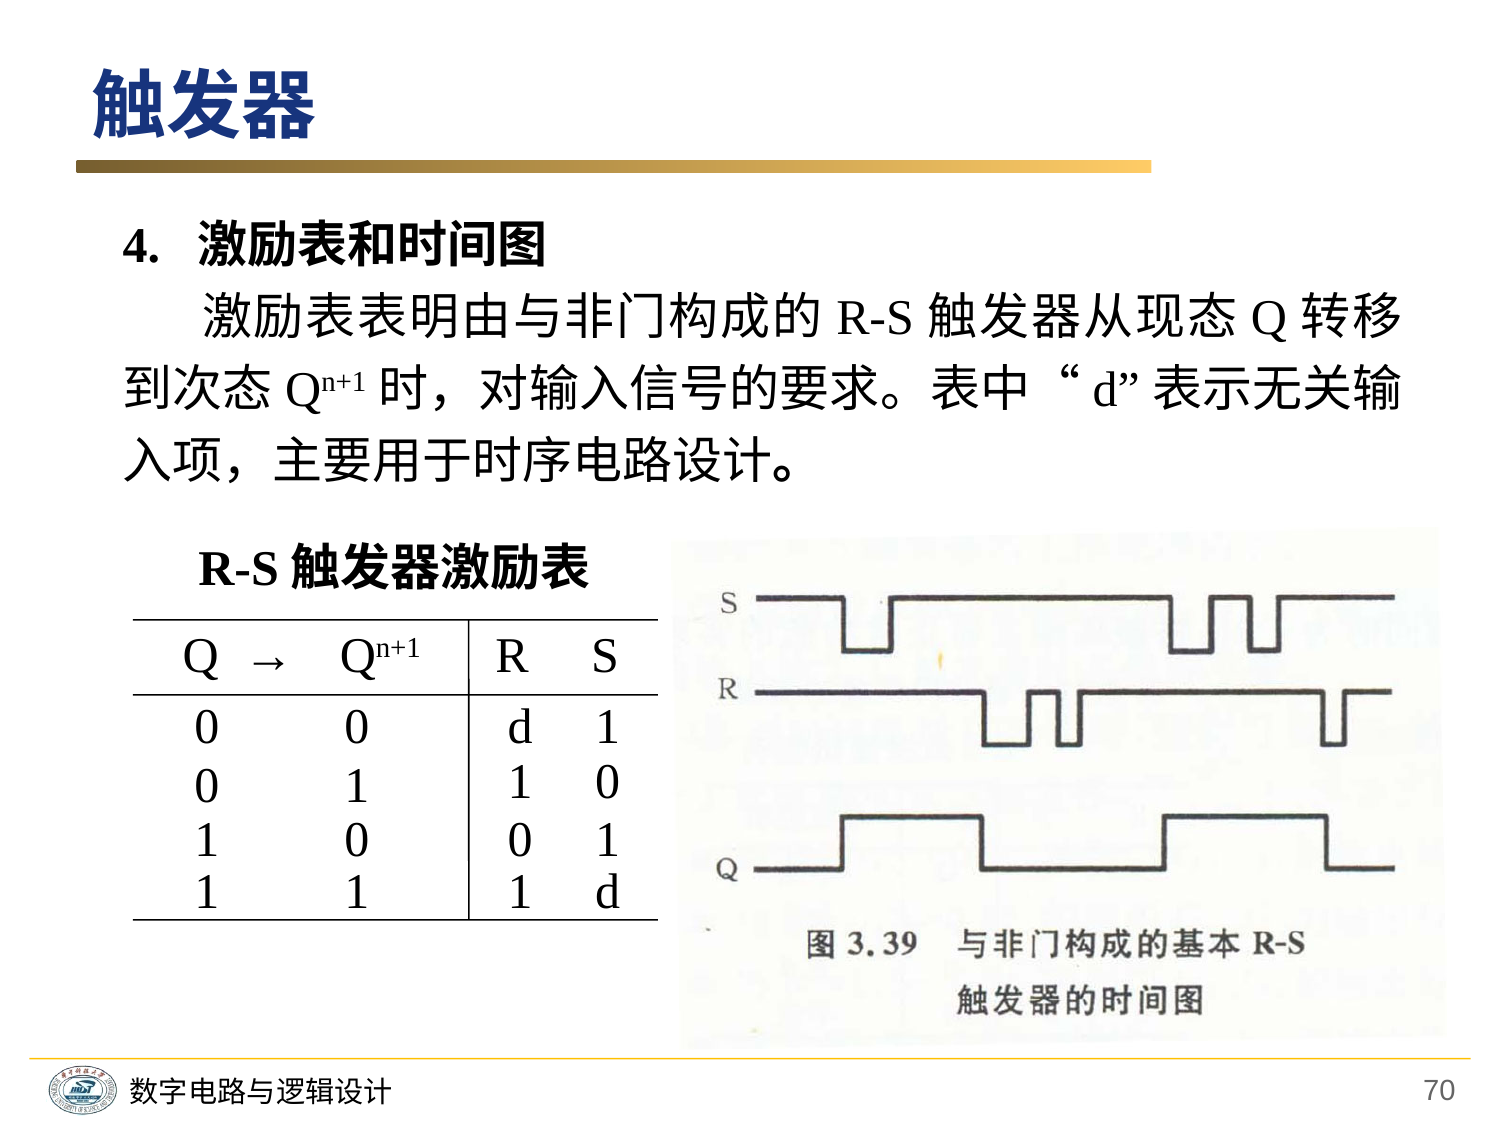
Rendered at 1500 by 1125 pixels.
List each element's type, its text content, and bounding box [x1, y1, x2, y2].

text_box 触发器 [76, 45, 1424, 161]
text_box 70 [1120, 1063, 1471, 1125]
picture [46, 1063, 119, 1116]
picture [671, 527, 1447, 1050]
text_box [132, 527, 676, 927]
text_box 4. 激励表和时间图 激励表表明由与非门构成的R-S触发器从现态Q转移到次态Qn+1时，对输入信号的要求。表中“d”表示无关输入项，主要用于时序电路设计。 [107, 204, 1418, 496]
text_box 数字电路与逻辑设计 [114, 1065, 429, 1116]
